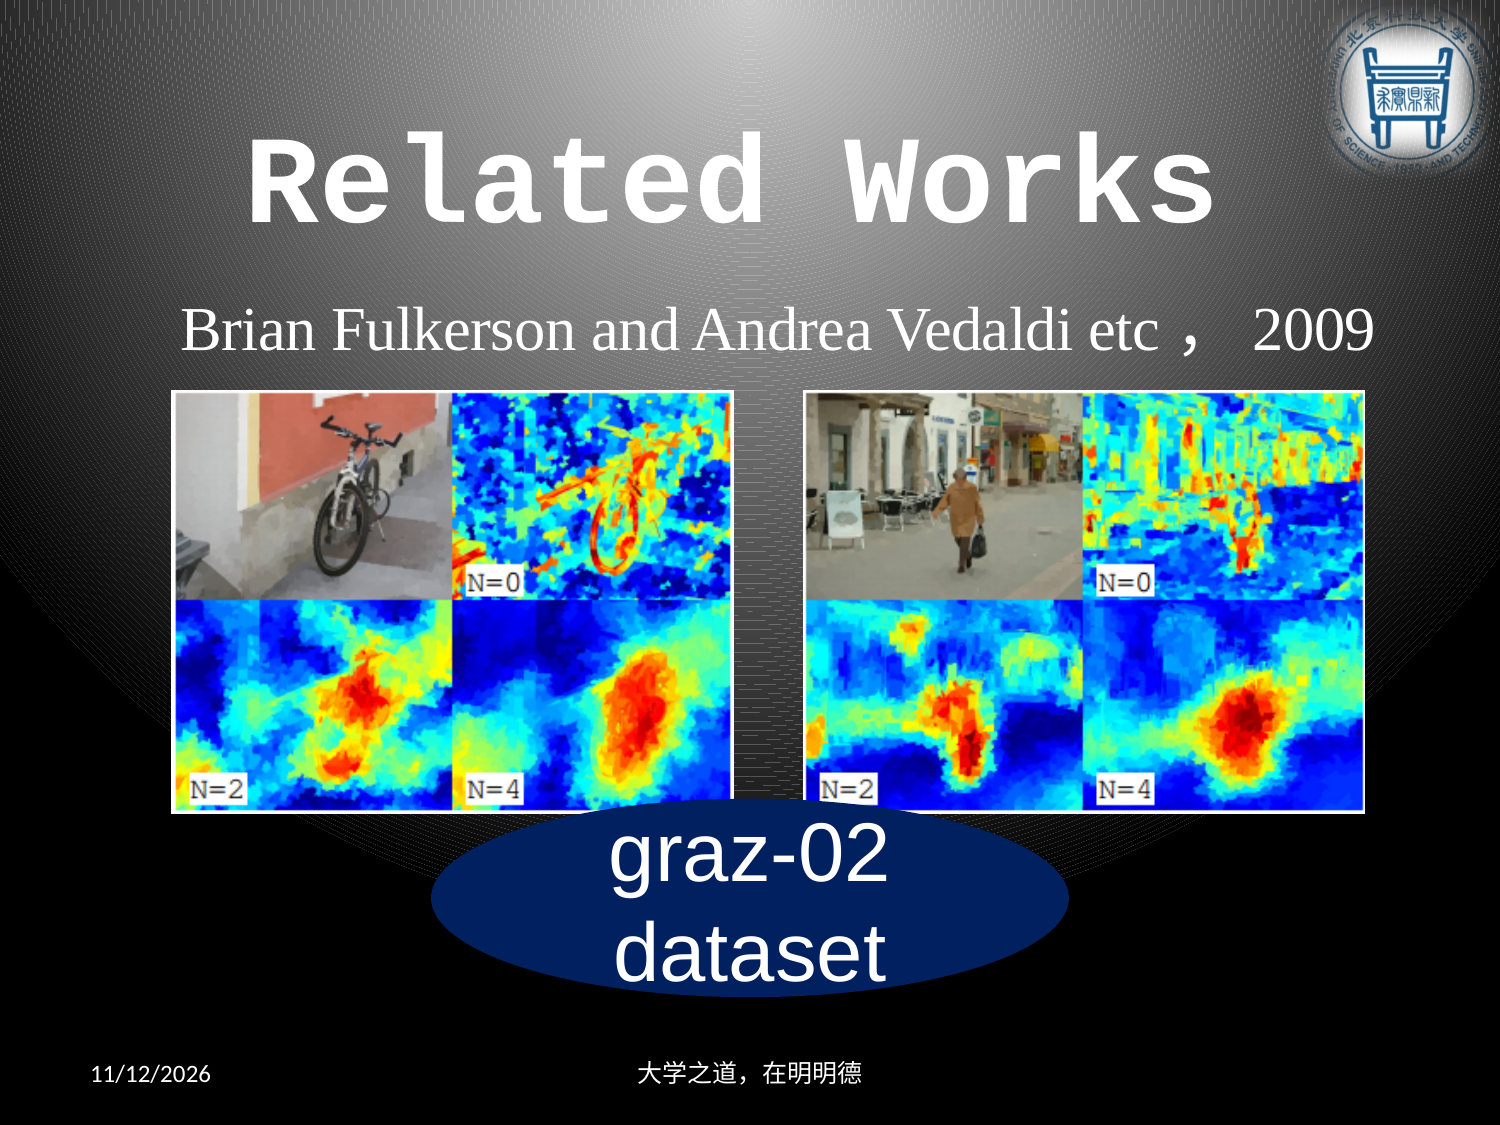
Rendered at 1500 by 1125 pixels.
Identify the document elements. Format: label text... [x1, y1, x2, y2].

text_box graz-02 dataset [428, 796, 1071, 1000]
picture [170, 390, 735, 814]
text_box Brian Fulkerson and Andrea Vedaldi etc，2009 [165, 243, 1412, 371]
footer 大学之道，在明明德 [512, 1042, 988, 1103]
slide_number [75, 1042, 425, 1103]
picture [1356, 38, 1463, 147]
text_box Related Works [159, 89, 1306, 255]
picture [802, 390, 1365, 814]
